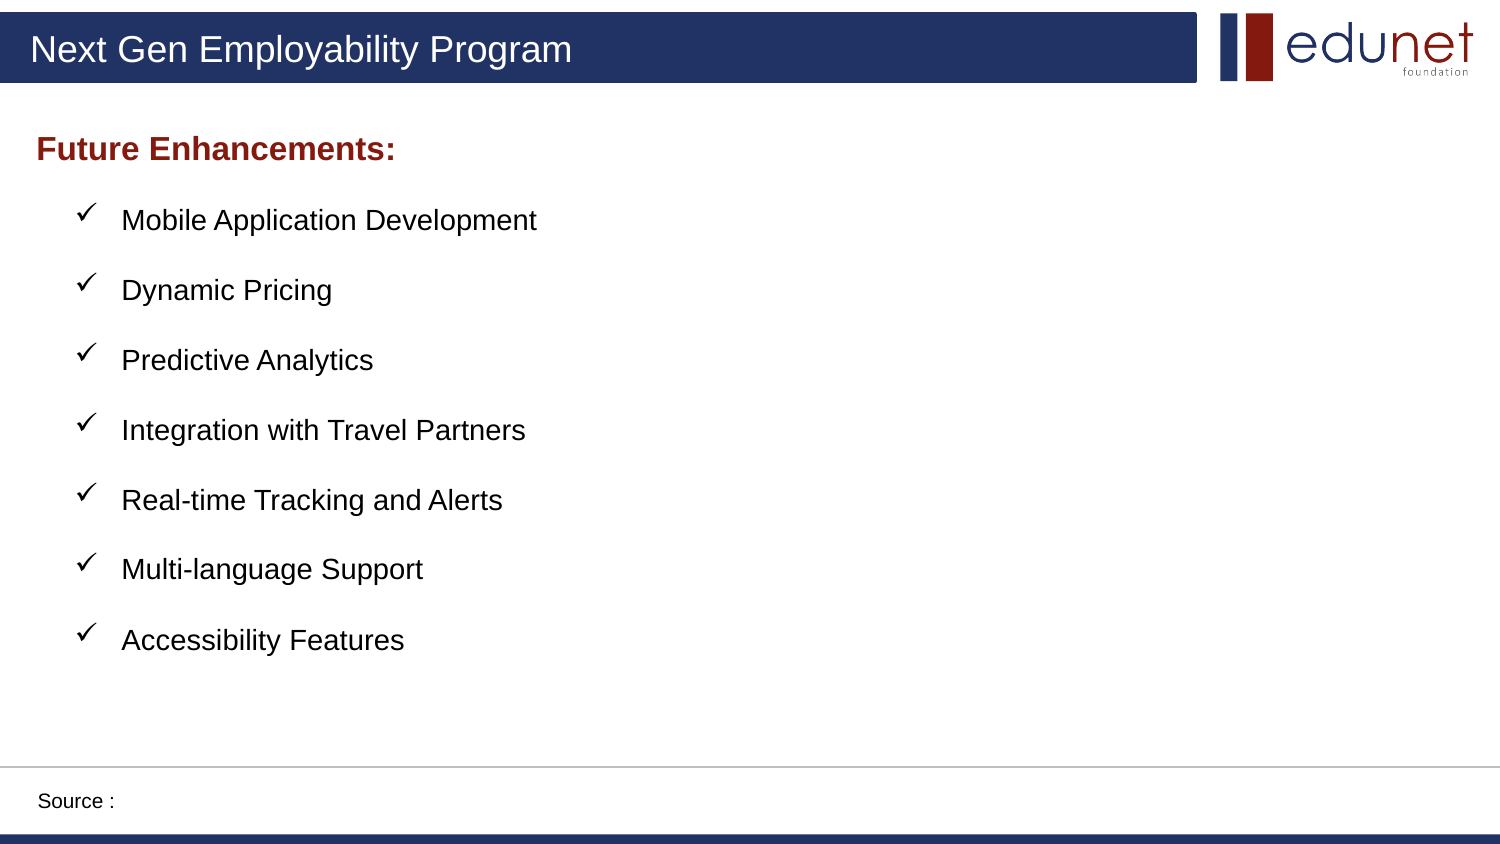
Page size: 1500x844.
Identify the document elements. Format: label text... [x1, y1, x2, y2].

title Future Enhancements: [21, 111, 504, 165]
text_box Source : [22, 776, 139, 826]
picture [1279, 14, 1482, 83]
text_box Mobile Application Development Dynamic Pricing Predictive Analytics Integration with Travel Partners Real-time Tracking and Alerts Multi-language Support Accessibility Features [59, 193, 1060, 664]
